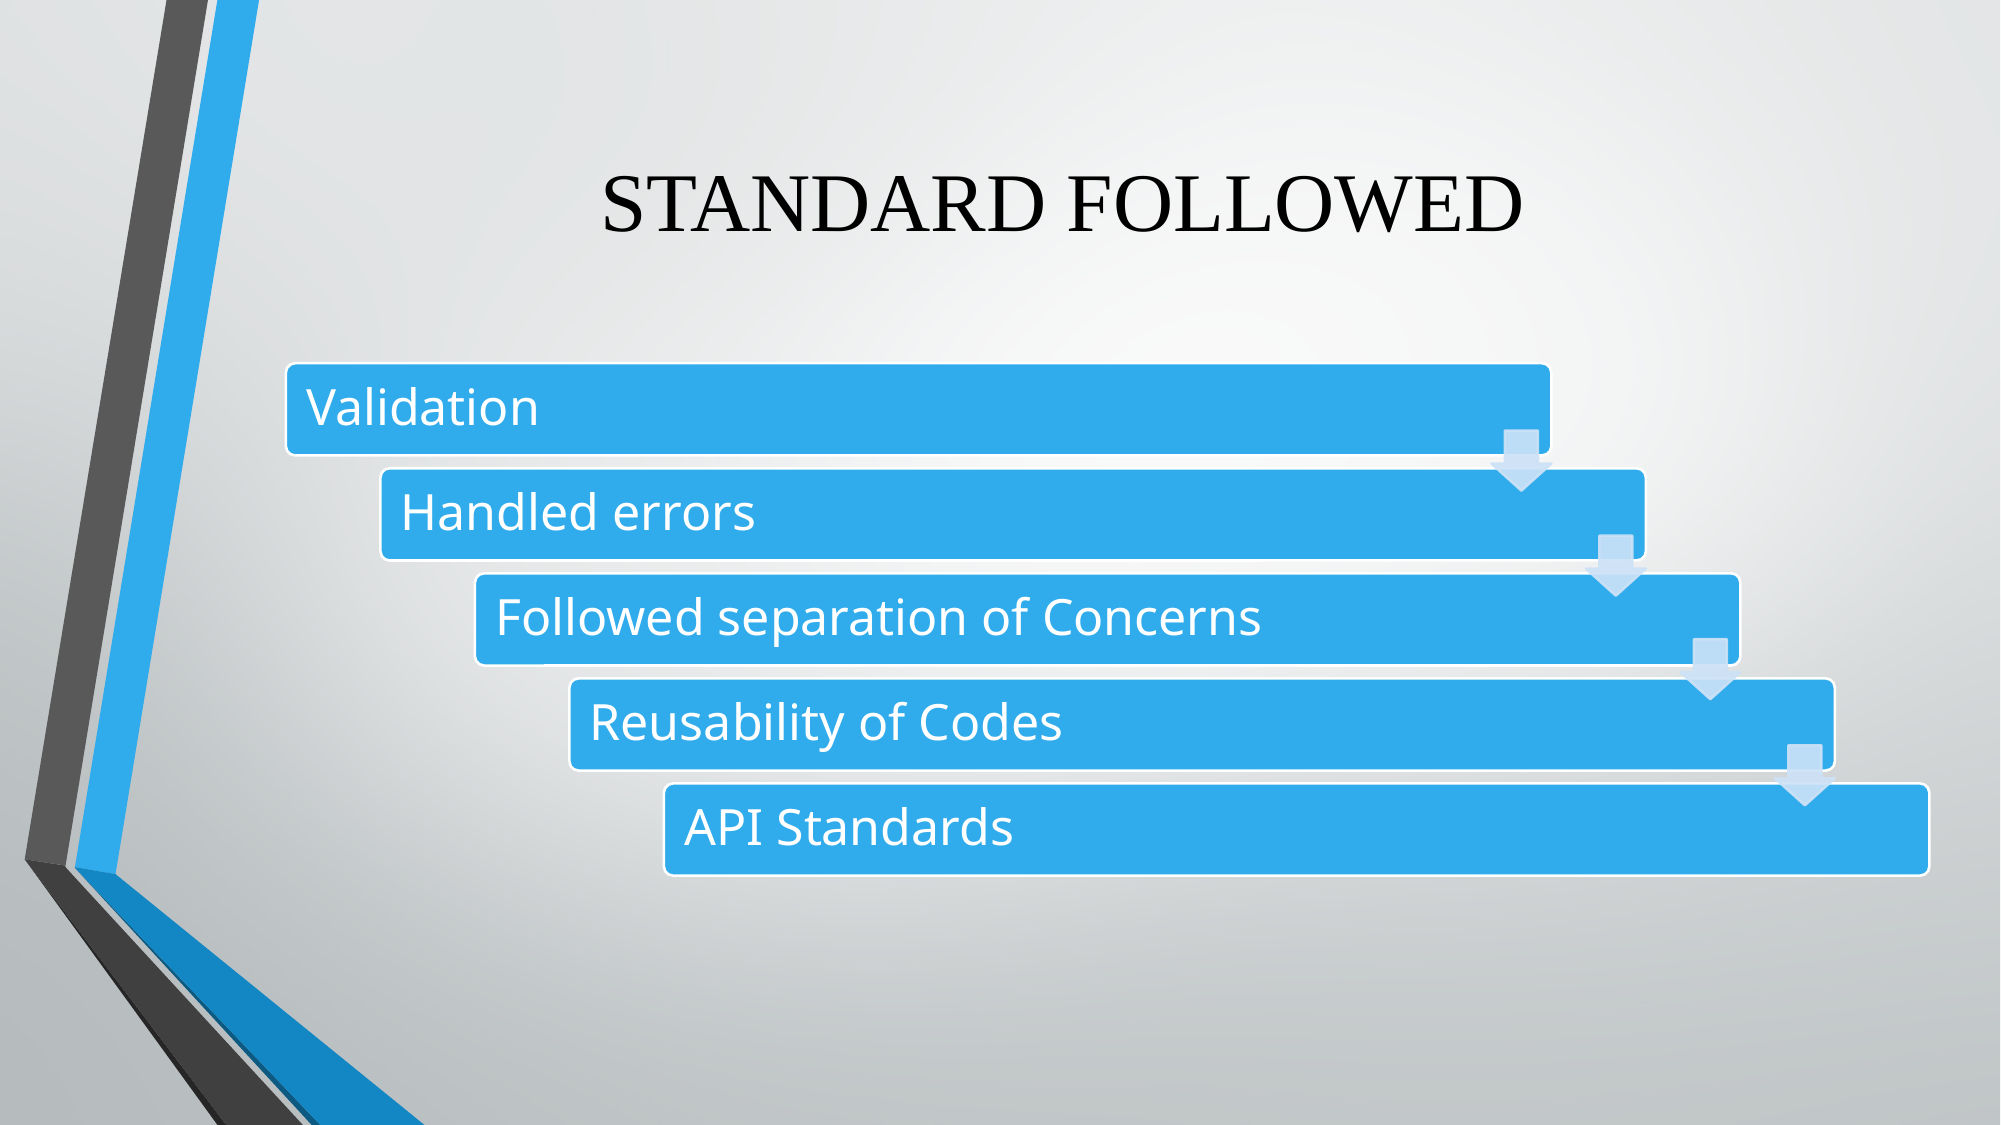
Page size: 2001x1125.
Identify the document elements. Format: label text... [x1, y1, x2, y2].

title STANDARD FOLLOWED [240, 53, 1884, 342]
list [285, 362, 1930, 876]
